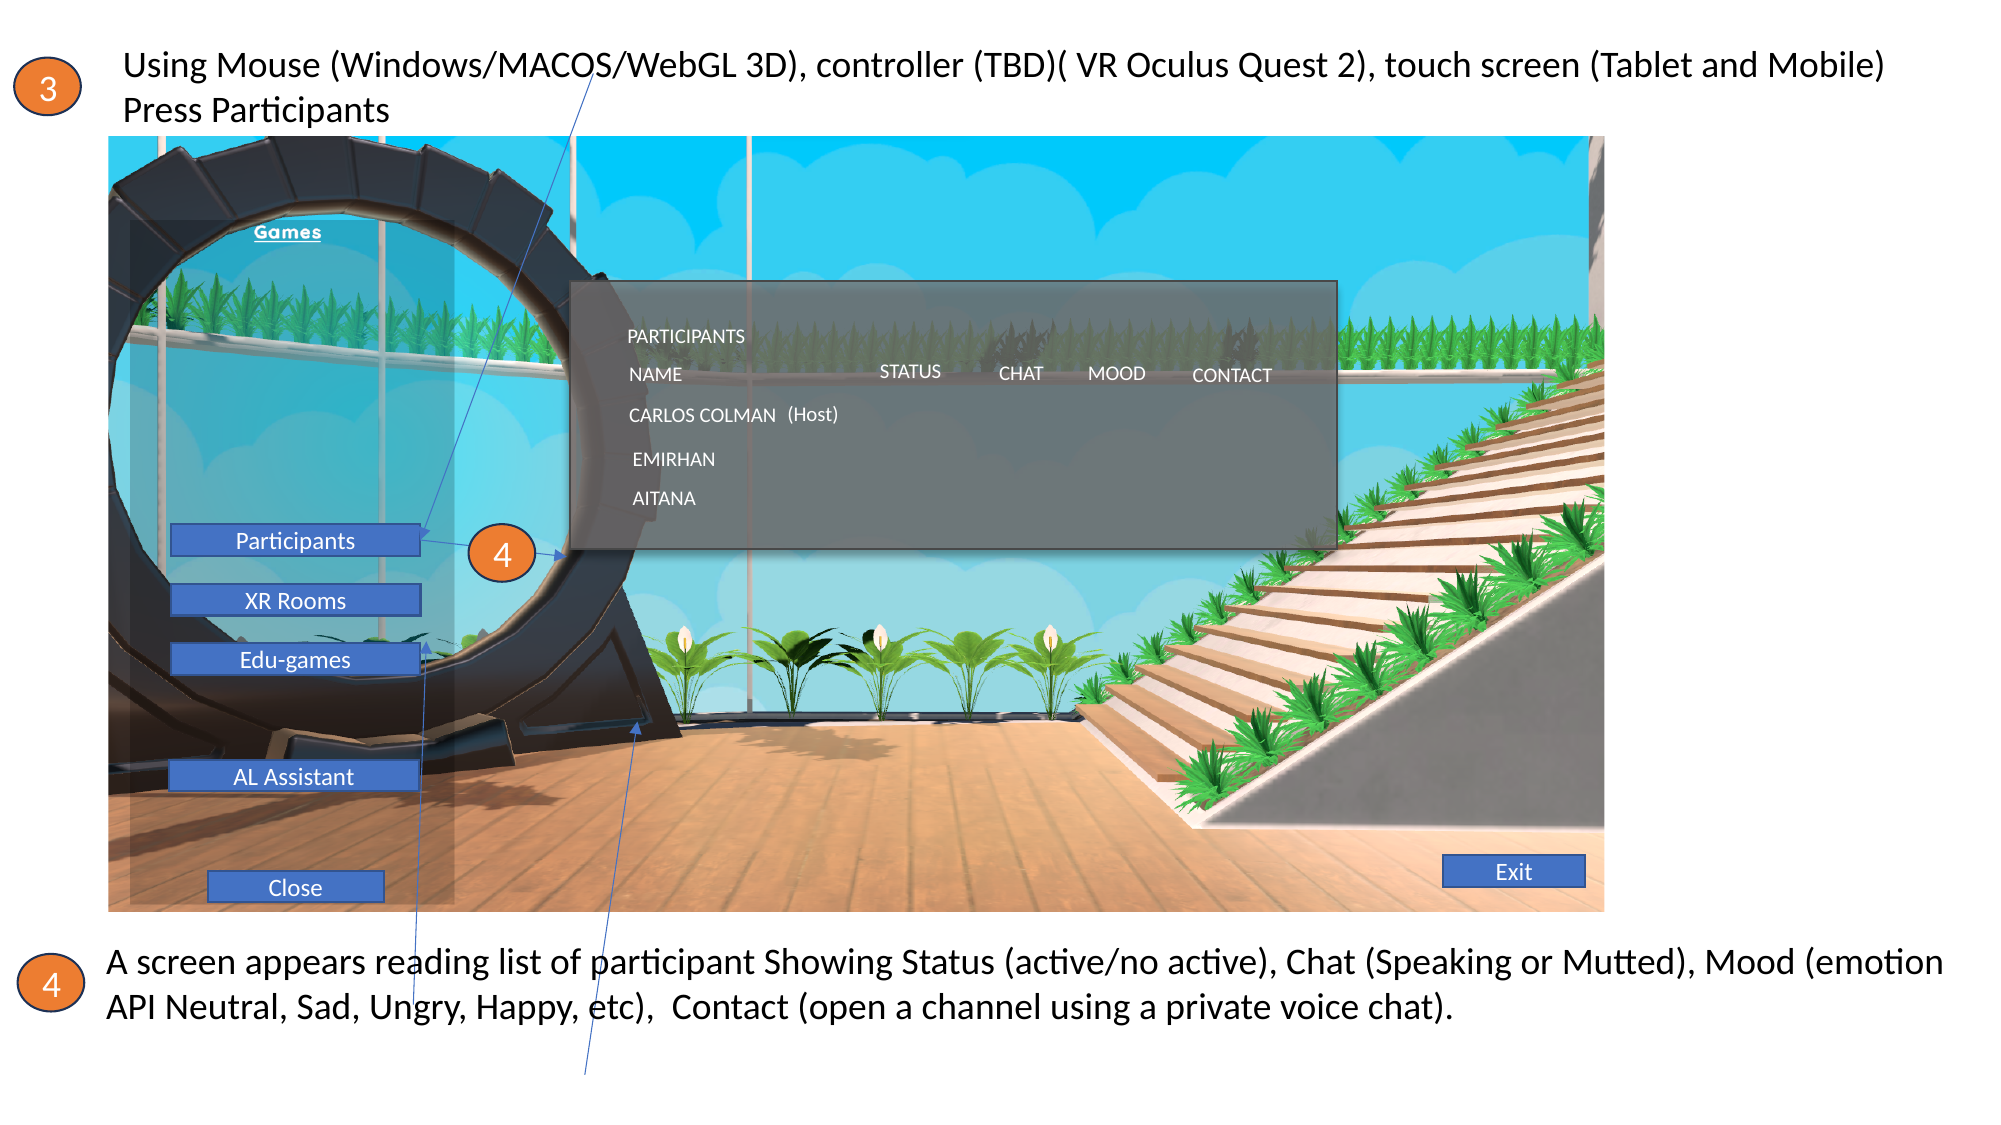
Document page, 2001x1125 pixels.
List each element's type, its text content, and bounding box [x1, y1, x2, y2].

text_box A screen appears reading list of participant Showing Status (active/no active), Chat (Speaking or Mutted), Mood (emotion API Neutral, Sad, Ungry, Happy, etc), Contact (open a channel using a private voice chat). [638, 929, 1970, 1035]
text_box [420, 539, 567, 557]
text_box A screen appears reading list of participant Showing Status (active/no active), Chat (Speaking or Mutted), Mood (emotion API Neutral, Sad, Ungry, Happy, etc), Contact (open a channel using a private voice chat). [91, 929, 584, 1035]
picture [108, 136, 1605, 913]
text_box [420, 73, 594, 540]
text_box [413, 641, 427, 1005]
text_box 3 [13, 56, 82, 117]
text_box 4 [16, 952, 86, 1013]
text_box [584, 721, 638, 1075]
text_box Using Mouse (Windows/MACOS/WebGL 3D), controller (TBD)( VR Oculus Quest 2), touch screen (Tablet and Mobile) Press Participants [108, 32, 1953, 138]
